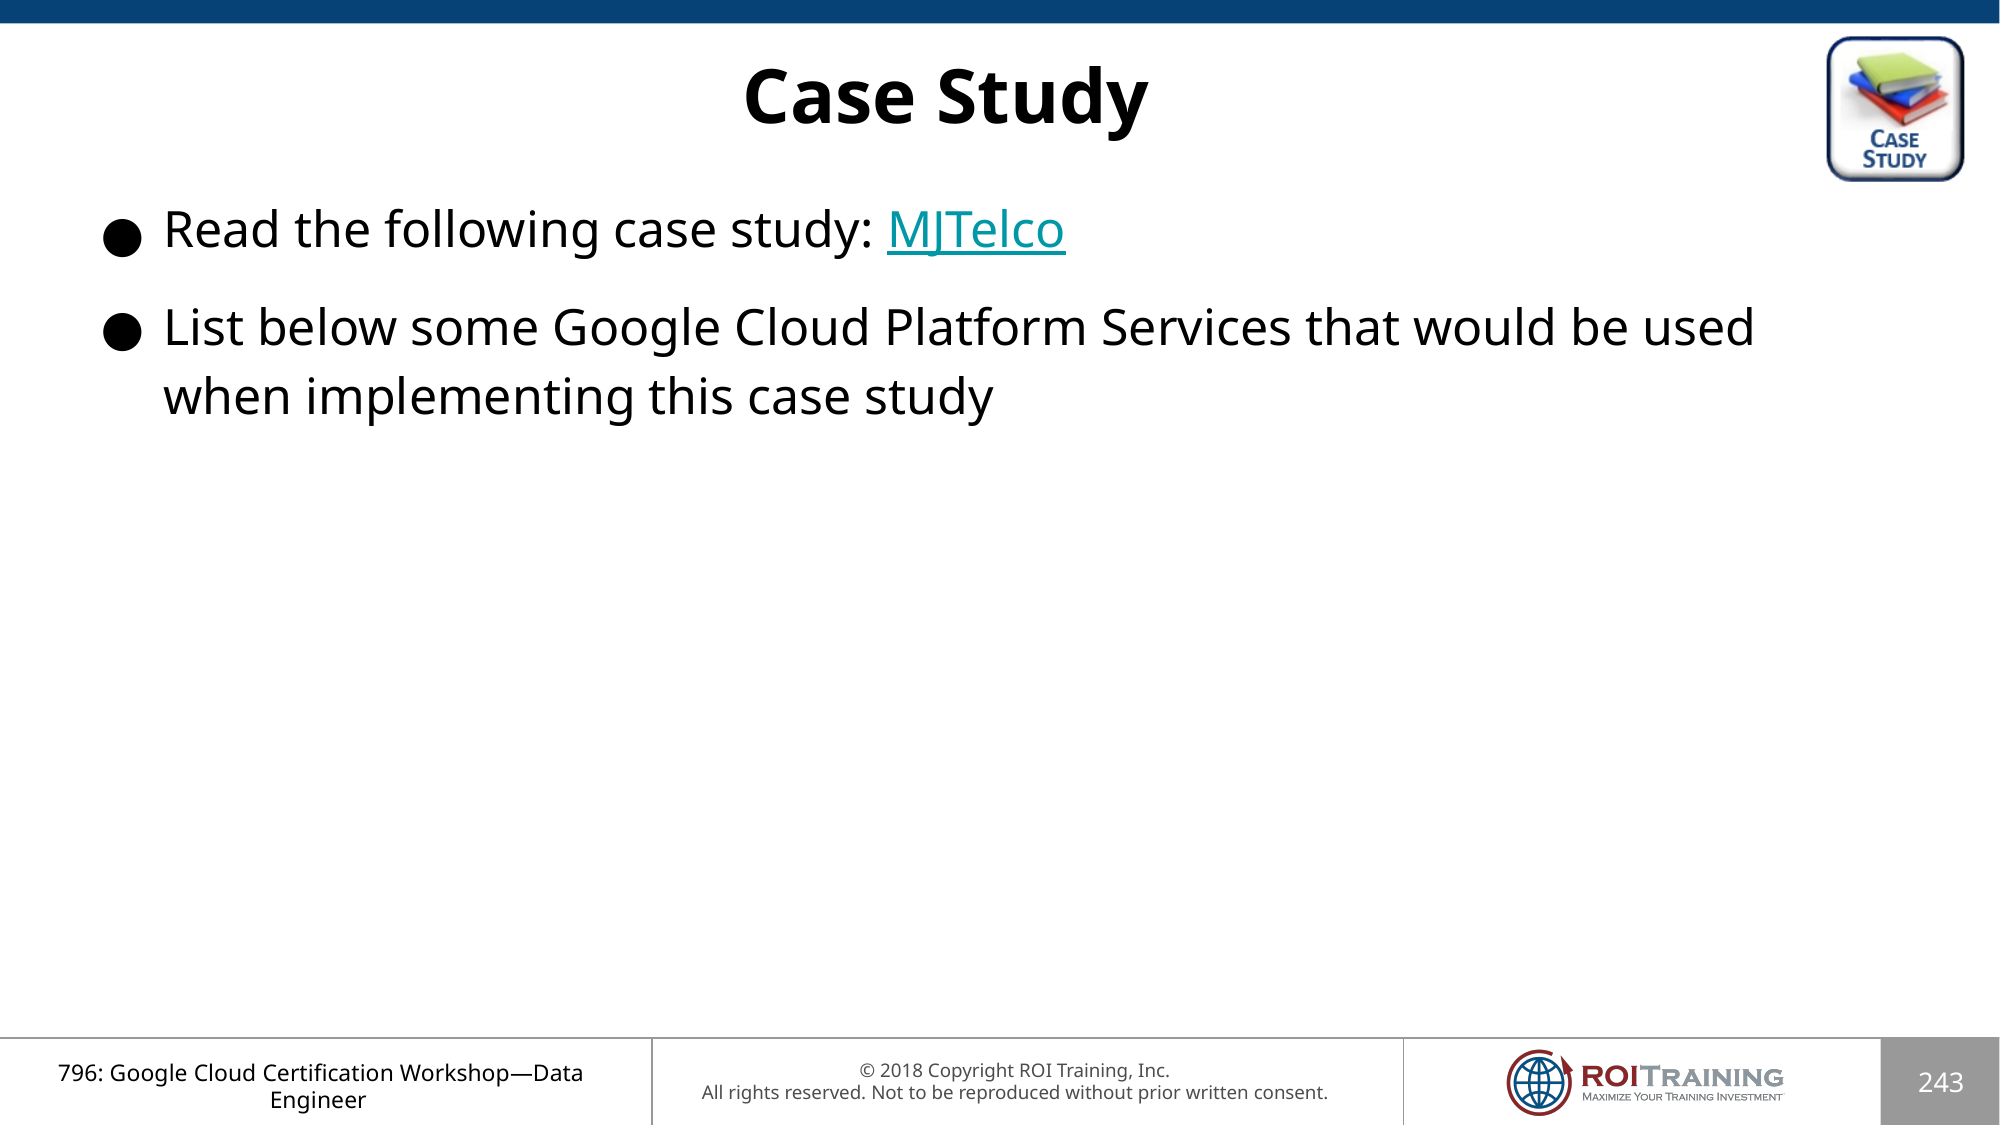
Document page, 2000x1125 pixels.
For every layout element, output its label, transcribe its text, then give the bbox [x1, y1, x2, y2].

title Case Study [68, 30, 1825, 156]
picture [1498, 1048, 1789, 1117]
picture [1818, 34, 1972, 192]
list Read the following case study: MJTelco List below some Google Cloud Platform Services that would be used when implementing this case study [68, 167, 1825, 994]
